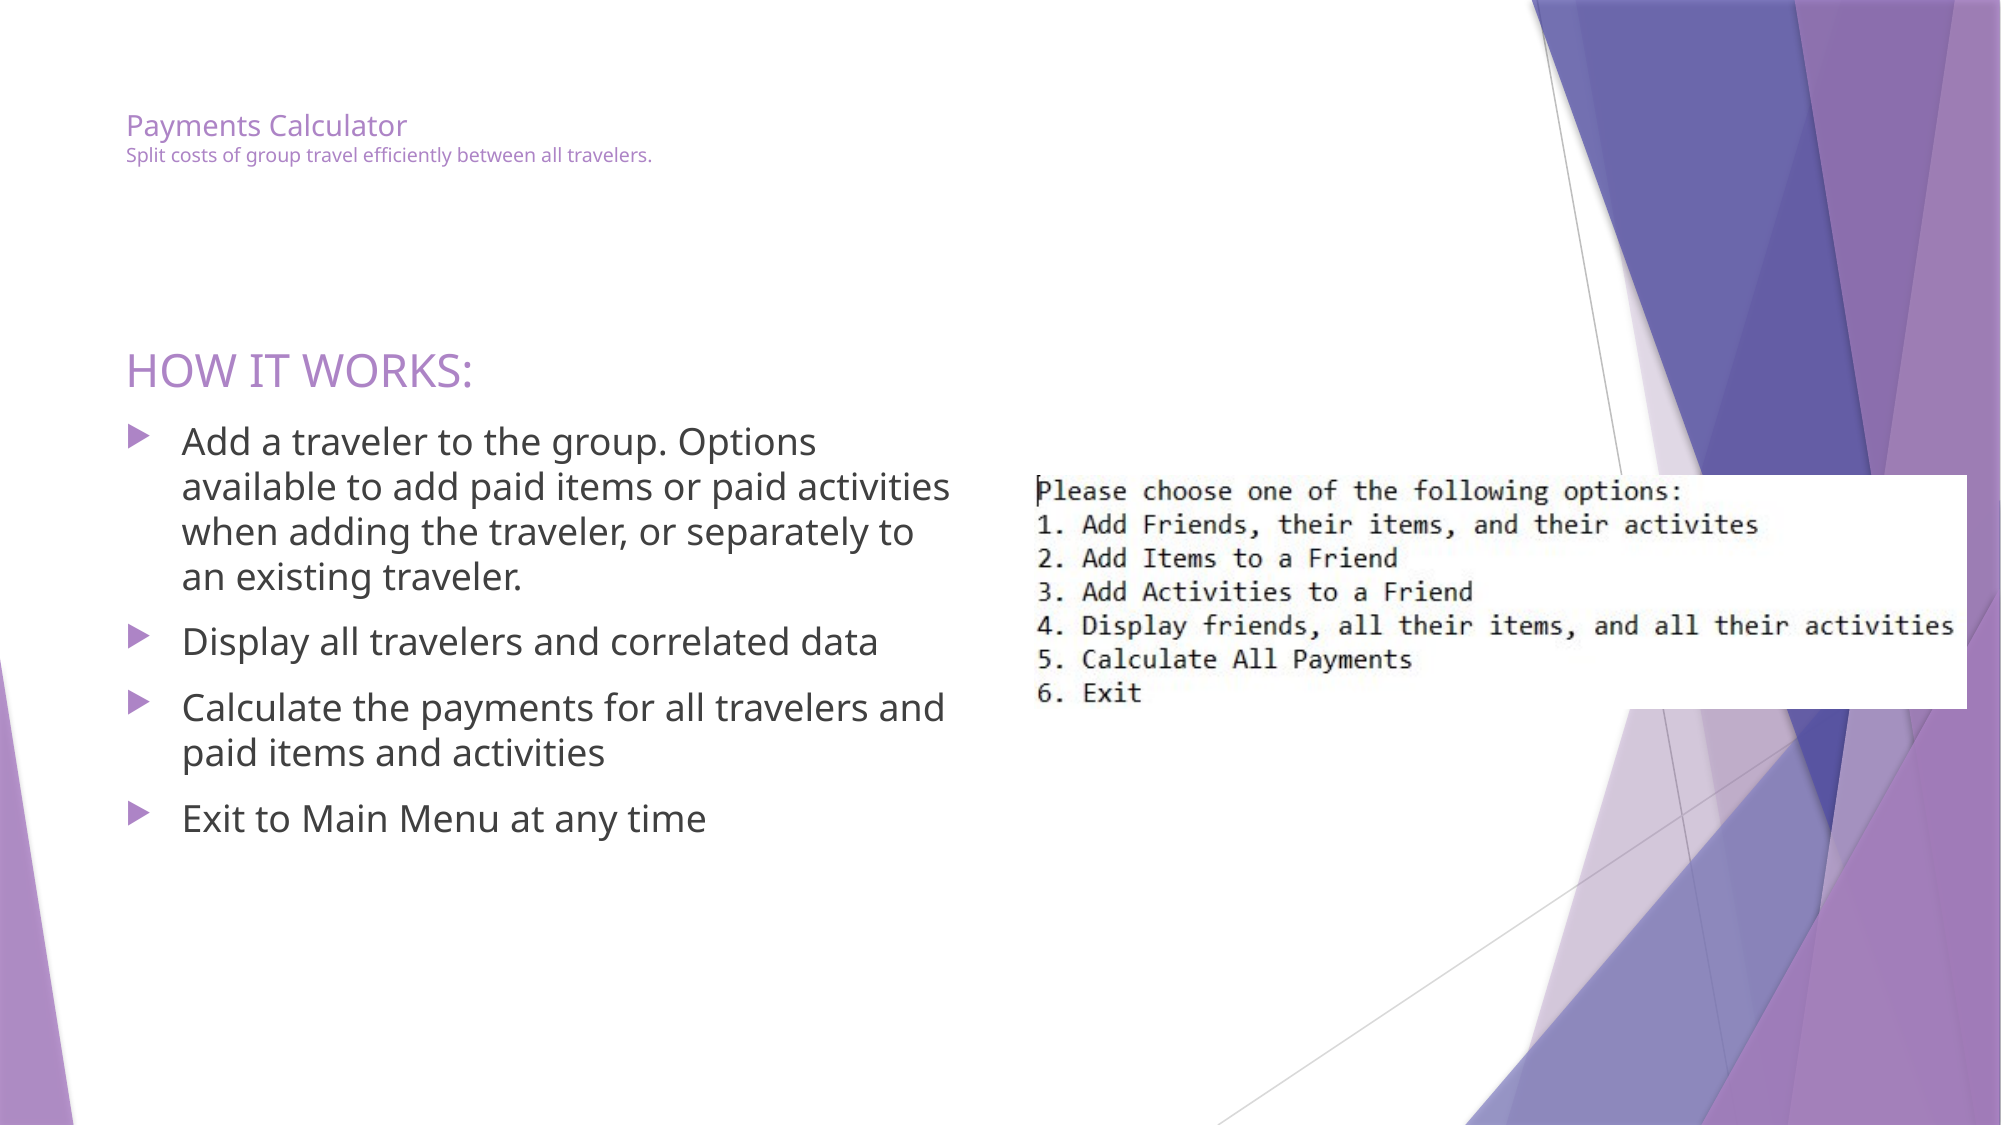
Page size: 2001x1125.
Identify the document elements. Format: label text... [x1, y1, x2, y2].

title Payments Calculator Split costs of group travel efficiently between all travelers. [111, 99, 1522, 209]
picture [1033, 474, 1968, 710]
list HOW IT WORKS: Add a traveler to the group. Options available to add paid items or paid activities when adding the traveler, or separately to an existing traveler. Display all travelers and correlated data Calculate the payments for all travelers and paid items and activities Exit to Main Menu at any time [110, 334, 967, 942]
